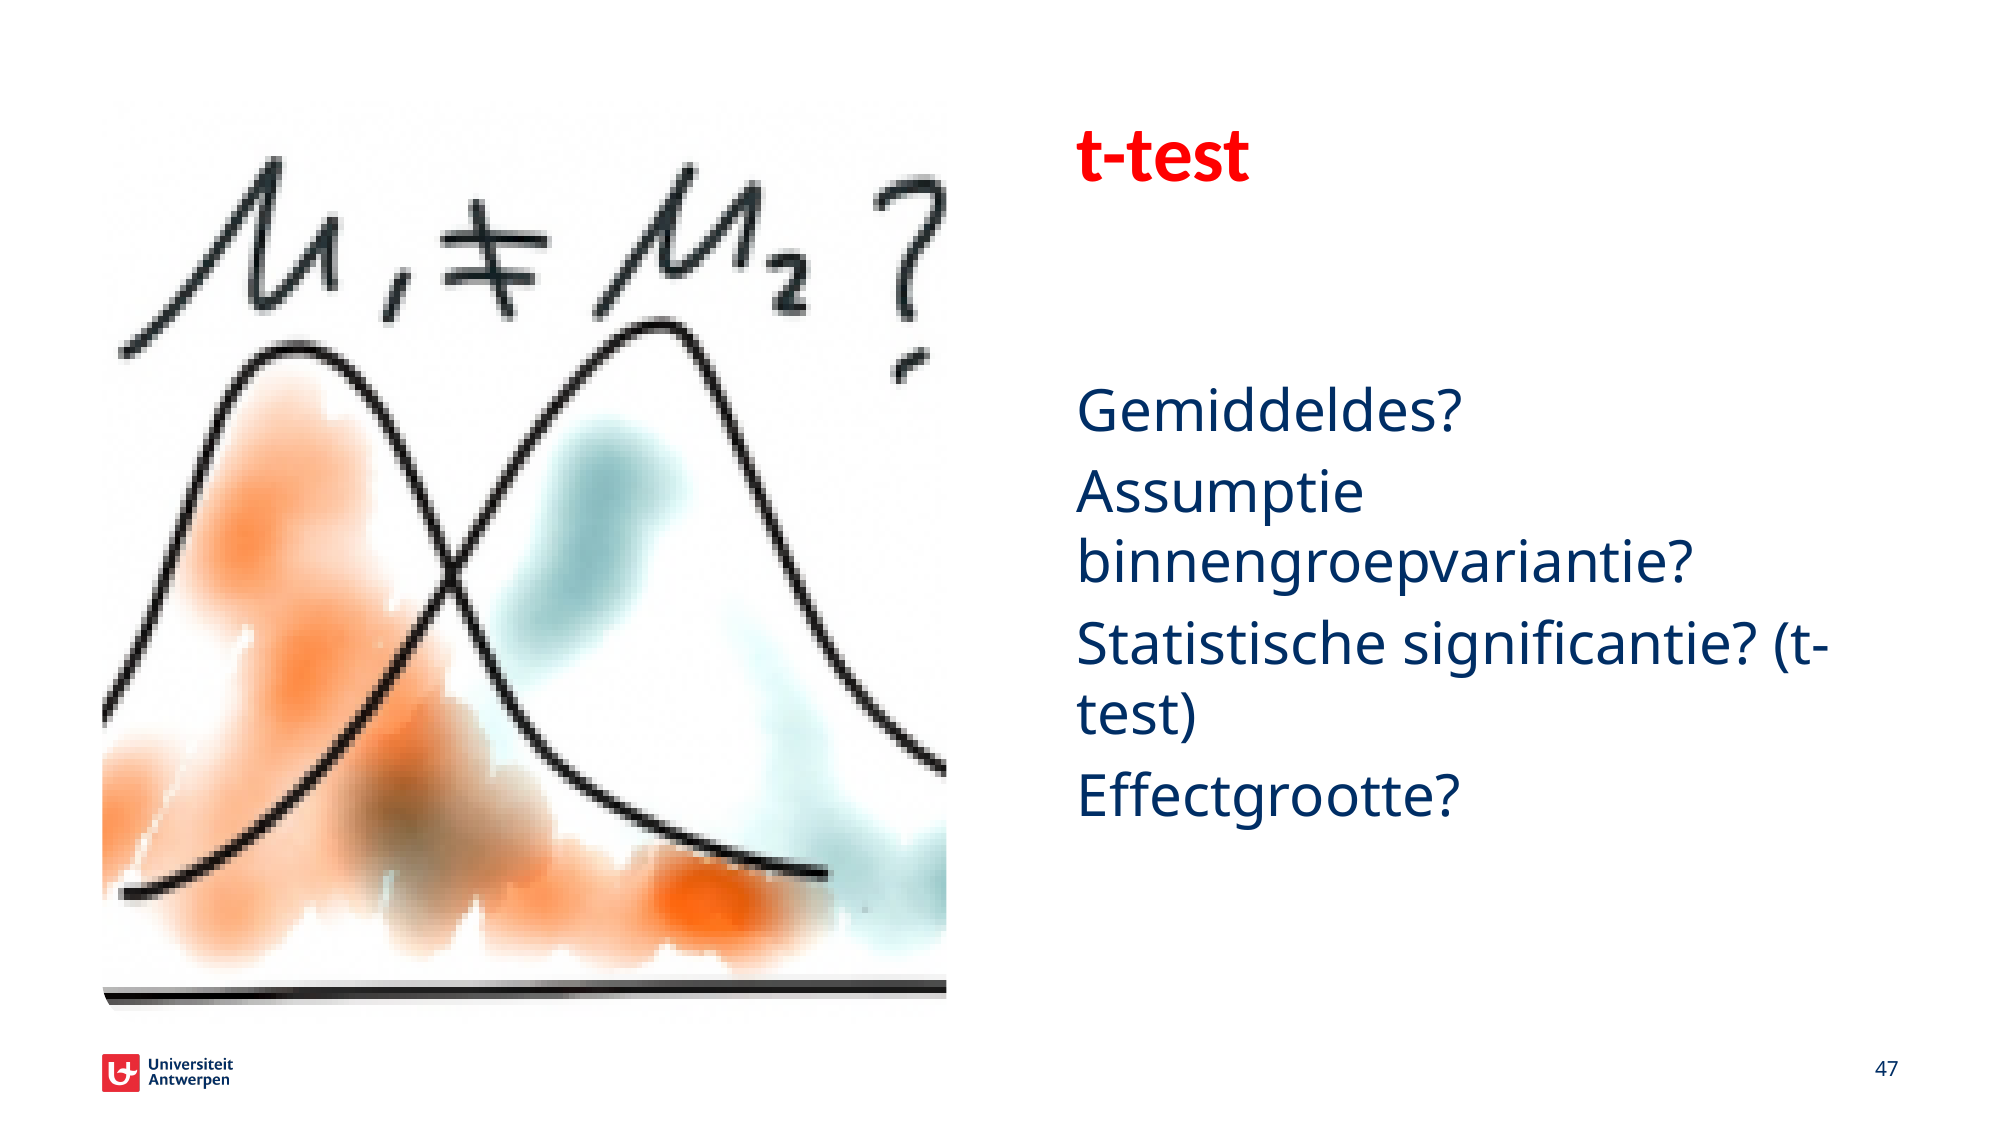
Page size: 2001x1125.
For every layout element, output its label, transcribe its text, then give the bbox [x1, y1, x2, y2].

picture [102, 101, 947, 1024]
slide_number 47 [1463, 1039, 1914, 1100]
picture [102, 1054, 233, 1092]
title t-test [1076, 101, 1898, 329]
list Gemiddeldes? Assumptie binnengroepvariantie? Statistische significantie? (t-test) Effectgrootte? [1076, 372, 1898, 1024]
